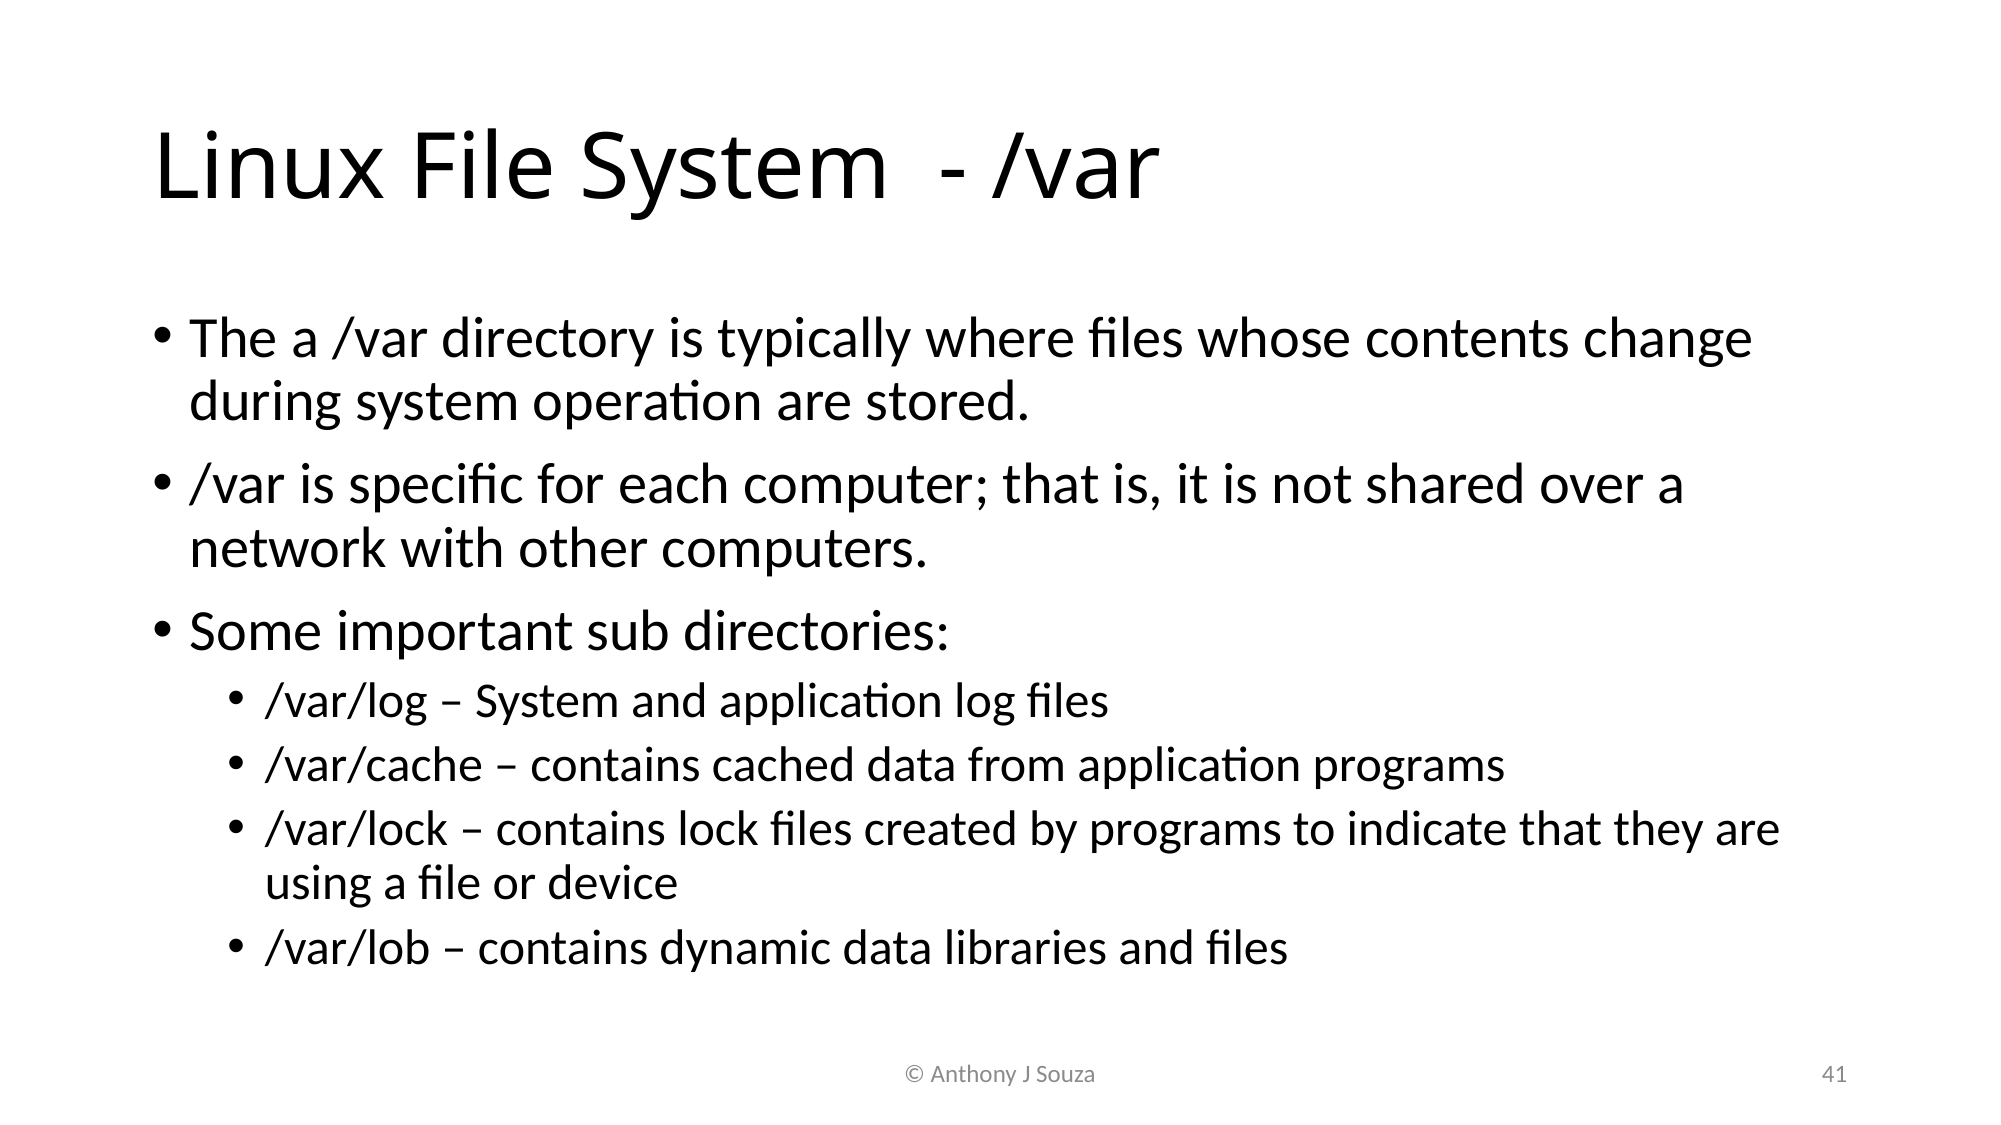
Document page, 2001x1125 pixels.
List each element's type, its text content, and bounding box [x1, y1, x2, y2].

slide_number 41 [1412, 1042, 1863, 1103]
list The a /var directory is typically where files whose contents change during system operation are stored. /var is specific for each computer; that is, it is not shared over a network with other computers. Some important sub directories: /var/log – System and application log files /var/cache – contains cached data from application programs /var/lock – contains lock files created by programs to indicate that they are using a file or device /var/lob – contains dynamic data libraries and files [137, 299, 1863, 1014]
footer © Anthony J Souza [662, 1042, 1338, 1103]
title Linux File System - /var [137, 59, 1863, 278]
